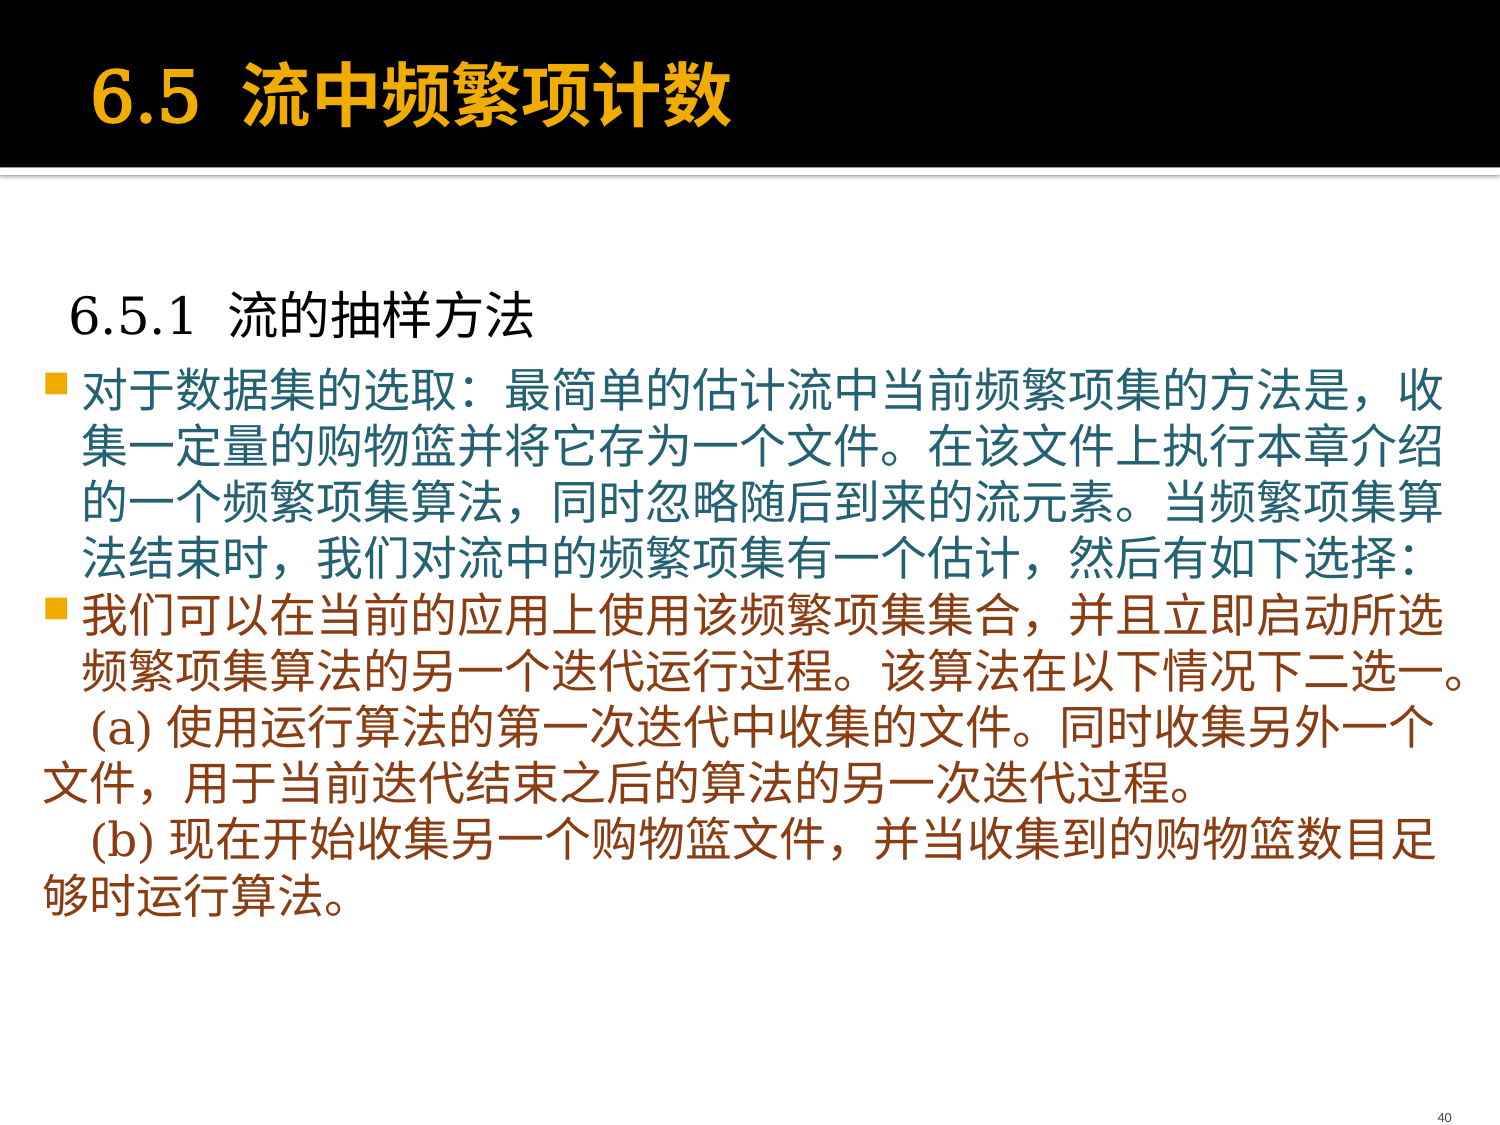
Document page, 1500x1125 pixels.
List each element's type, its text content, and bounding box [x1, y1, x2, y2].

text_box 6.5.1 流的抽样方法 [46, 271, 1425, 375]
slide_number 40 [1345, 1080, 1467, 1125]
title 6.5 流中频繁项计数 [75, 12, 1425, 175]
list 对于数据集的选取：最简单的估计流中当前频繁项集的方法是，收集一定量的购物篮并将它存为一个文件。在该文件上执行本章介绍的一个频繁项集算法，同时忽略随后到来的流元素。当频繁项集算法结束时，我们对流中的频繁项集有一个估计，然后有如下选择： 我们可以在当前的应用上使用该频繁项集集合，并且立即启动所选频繁项集算法的另一个迭代运行过程。该算法在以下情况下二选一。 (a)使用运行算法的第一次迭代中收集的文件。同时收集另外一个文件，用于当前迭代结束之后的算法的另一次迭代过程。 (b)现在开始收集另一个购物篮文件，并当收集到的购物篮数目足够时运行算法。 [18, 345, 1482, 969]
